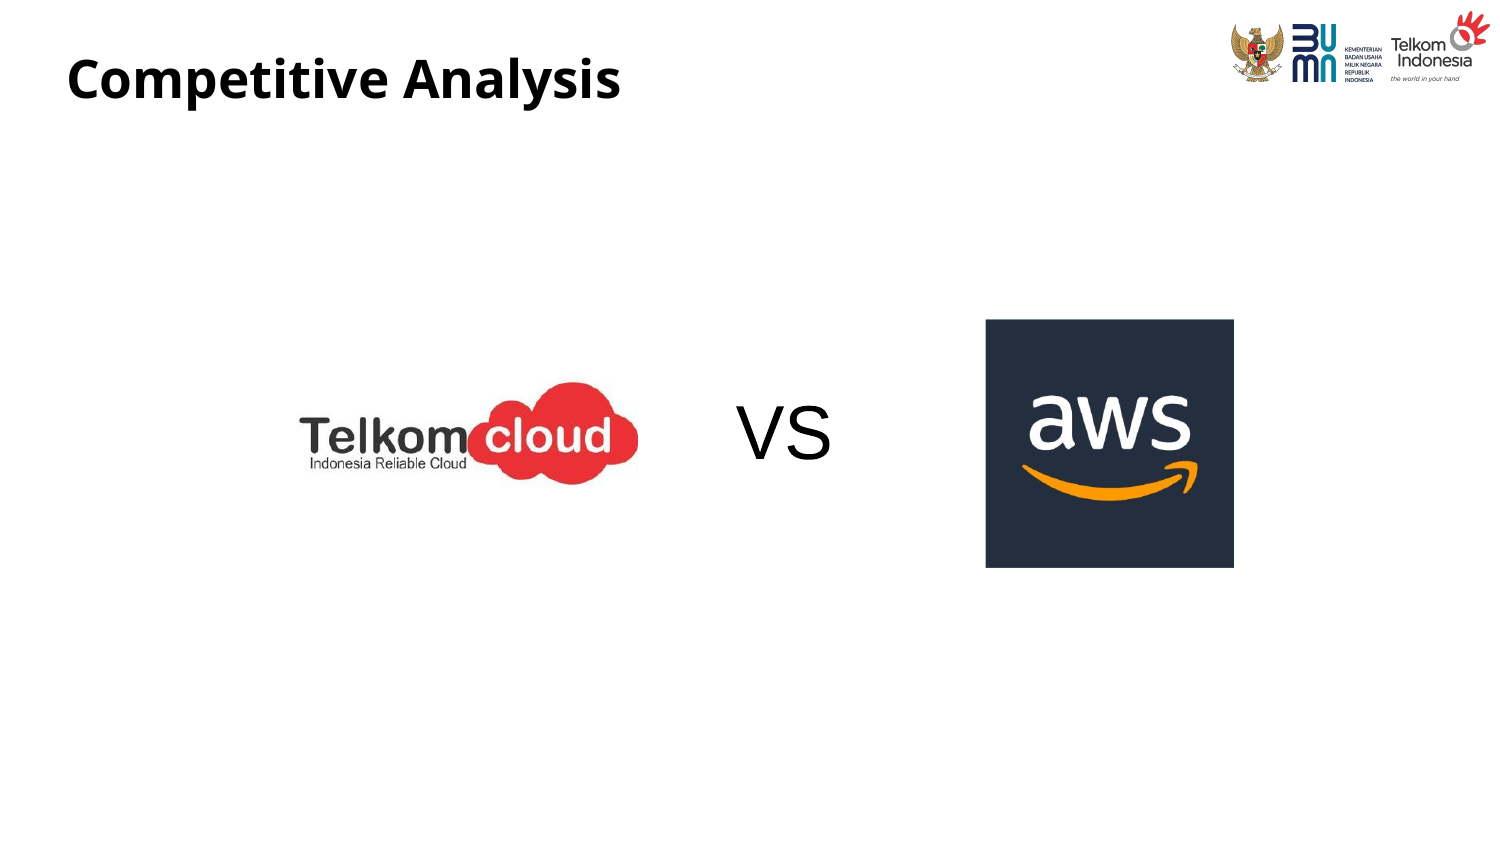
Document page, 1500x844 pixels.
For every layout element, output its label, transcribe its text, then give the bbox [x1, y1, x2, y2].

text_box Competitive Analysis [51, 30, 1449, 125]
picture [297, 367, 639, 498]
picture [1231, 24, 1382, 82]
picture [1391, 10, 1490, 82]
picture [985, 319, 1234, 568]
